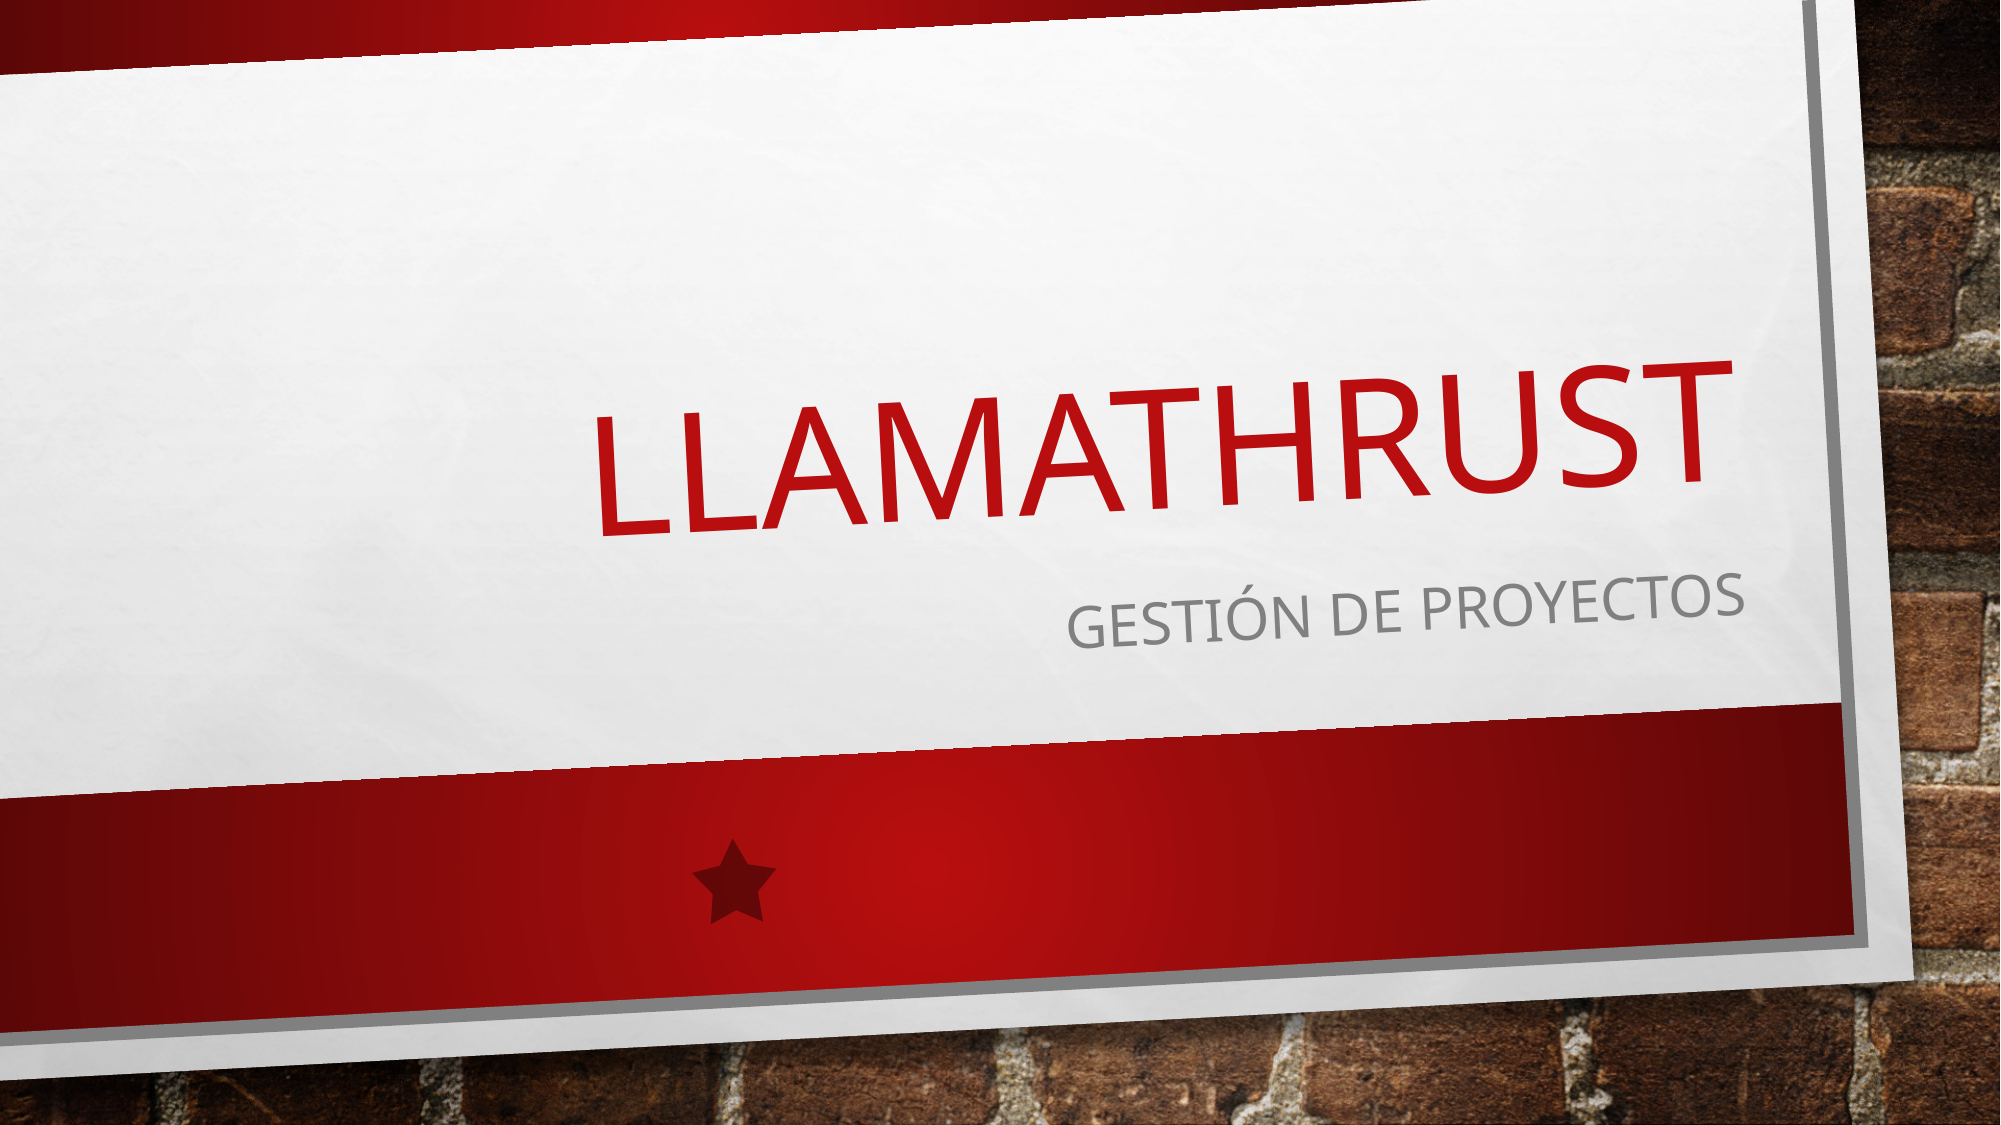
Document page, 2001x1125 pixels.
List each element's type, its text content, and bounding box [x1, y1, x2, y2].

subtitle Gestión de proyectos [159, 533, 1763, 708]
title LLAMATHRUST [135, 67, 1758, 605]
picture [0, 0, 2000, 1125]
